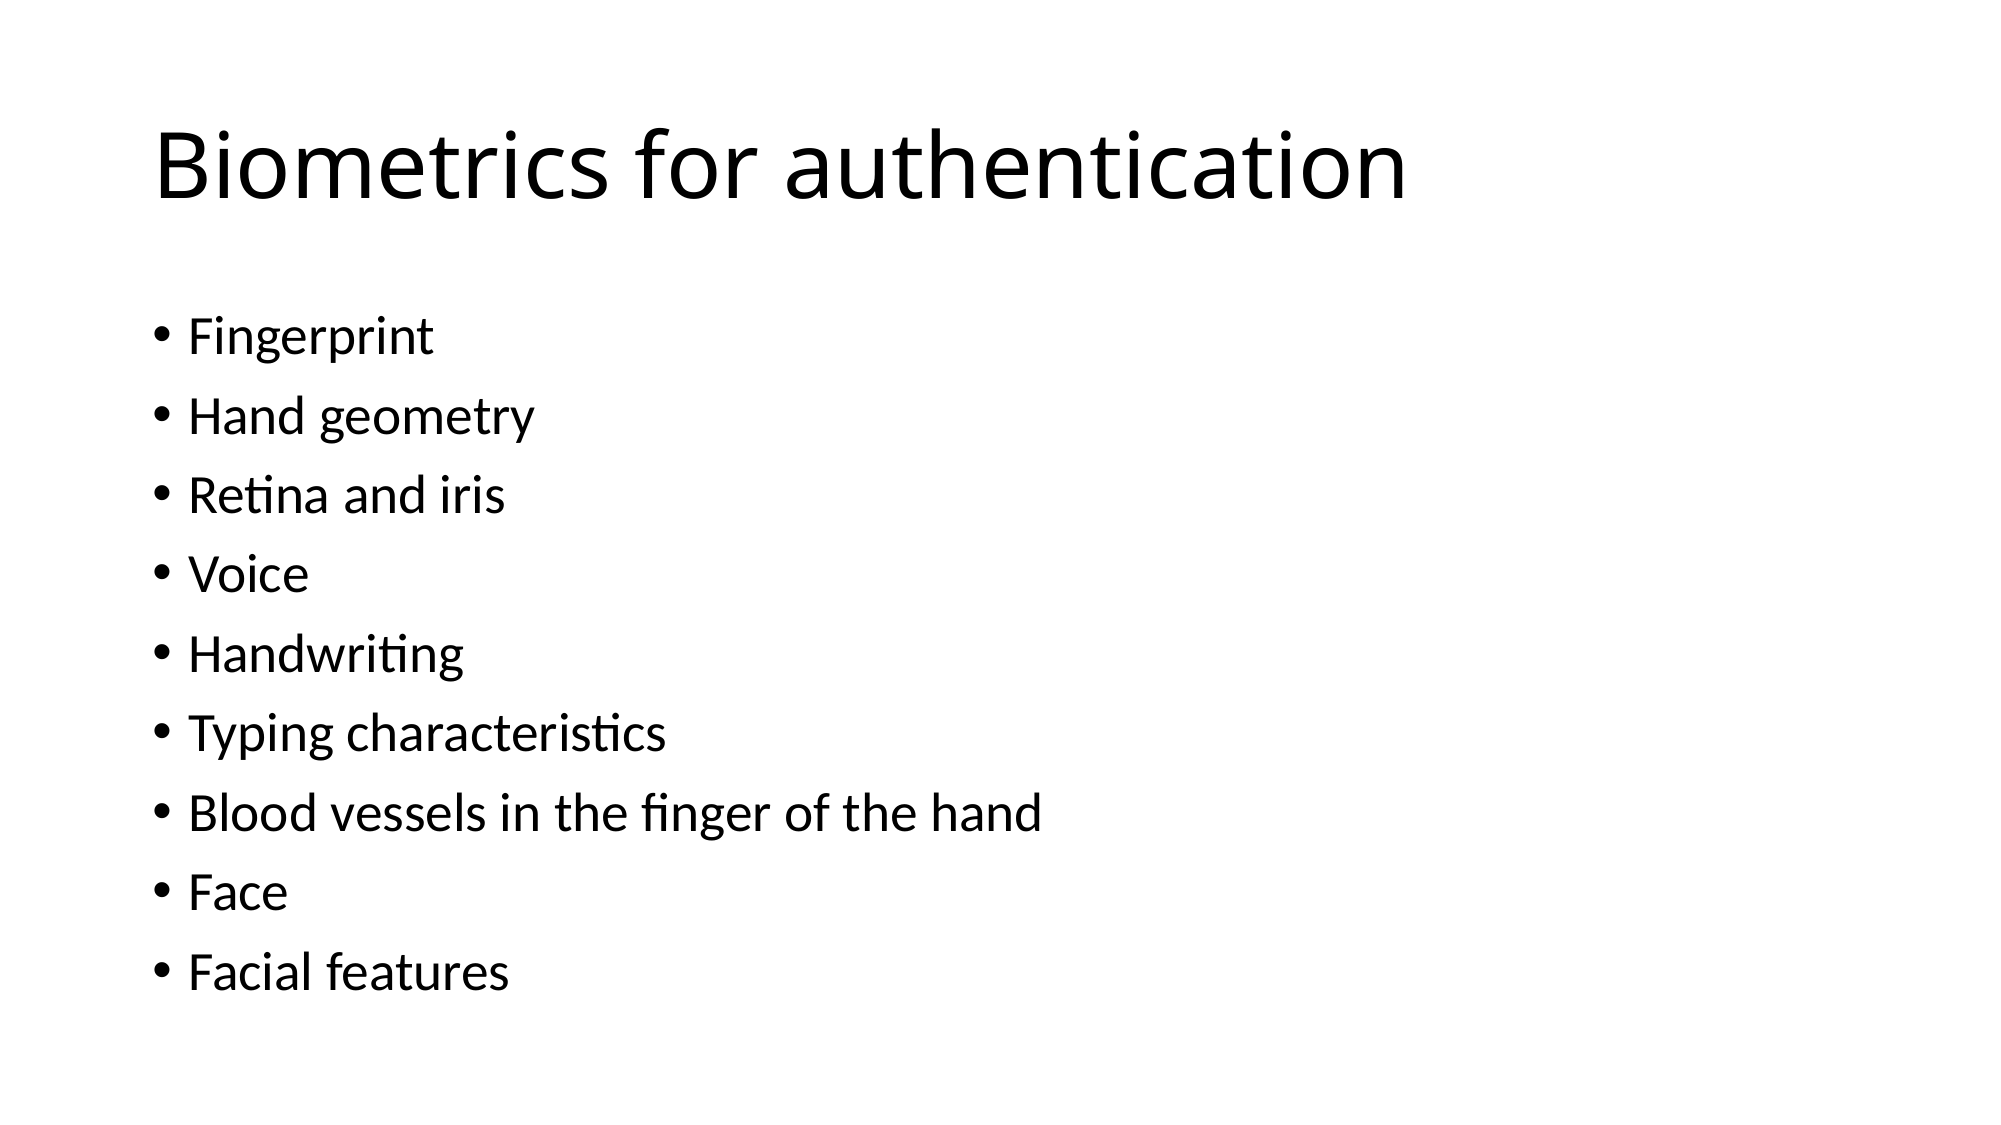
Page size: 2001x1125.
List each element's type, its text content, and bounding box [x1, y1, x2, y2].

title Biometrics for authentication [137, 59, 1863, 278]
list Fingerprint Hand geometry Retina and iris Voice Handwriting Typing characteristics Blood vessels in the finger of the hand Face Facial features [137, 299, 1863, 1014]
